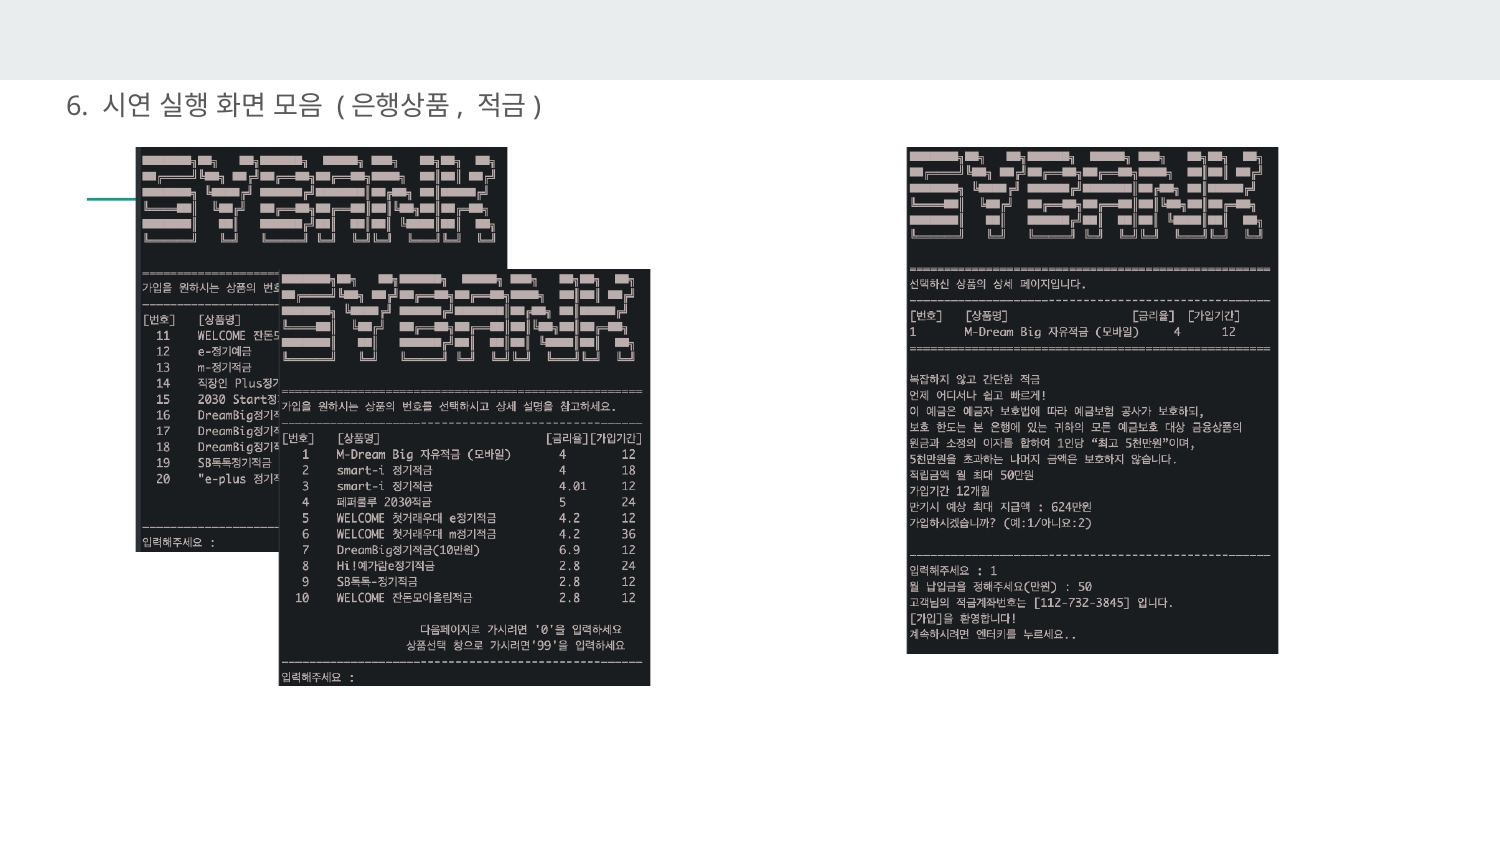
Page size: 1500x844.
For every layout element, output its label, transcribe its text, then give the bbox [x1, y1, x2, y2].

list 6. 시연 실행 화면 모음 (은행상품, 적금) [51, 69, 1449, 630]
picture [906, 146, 1279, 654]
picture [135, 146, 651, 687]
